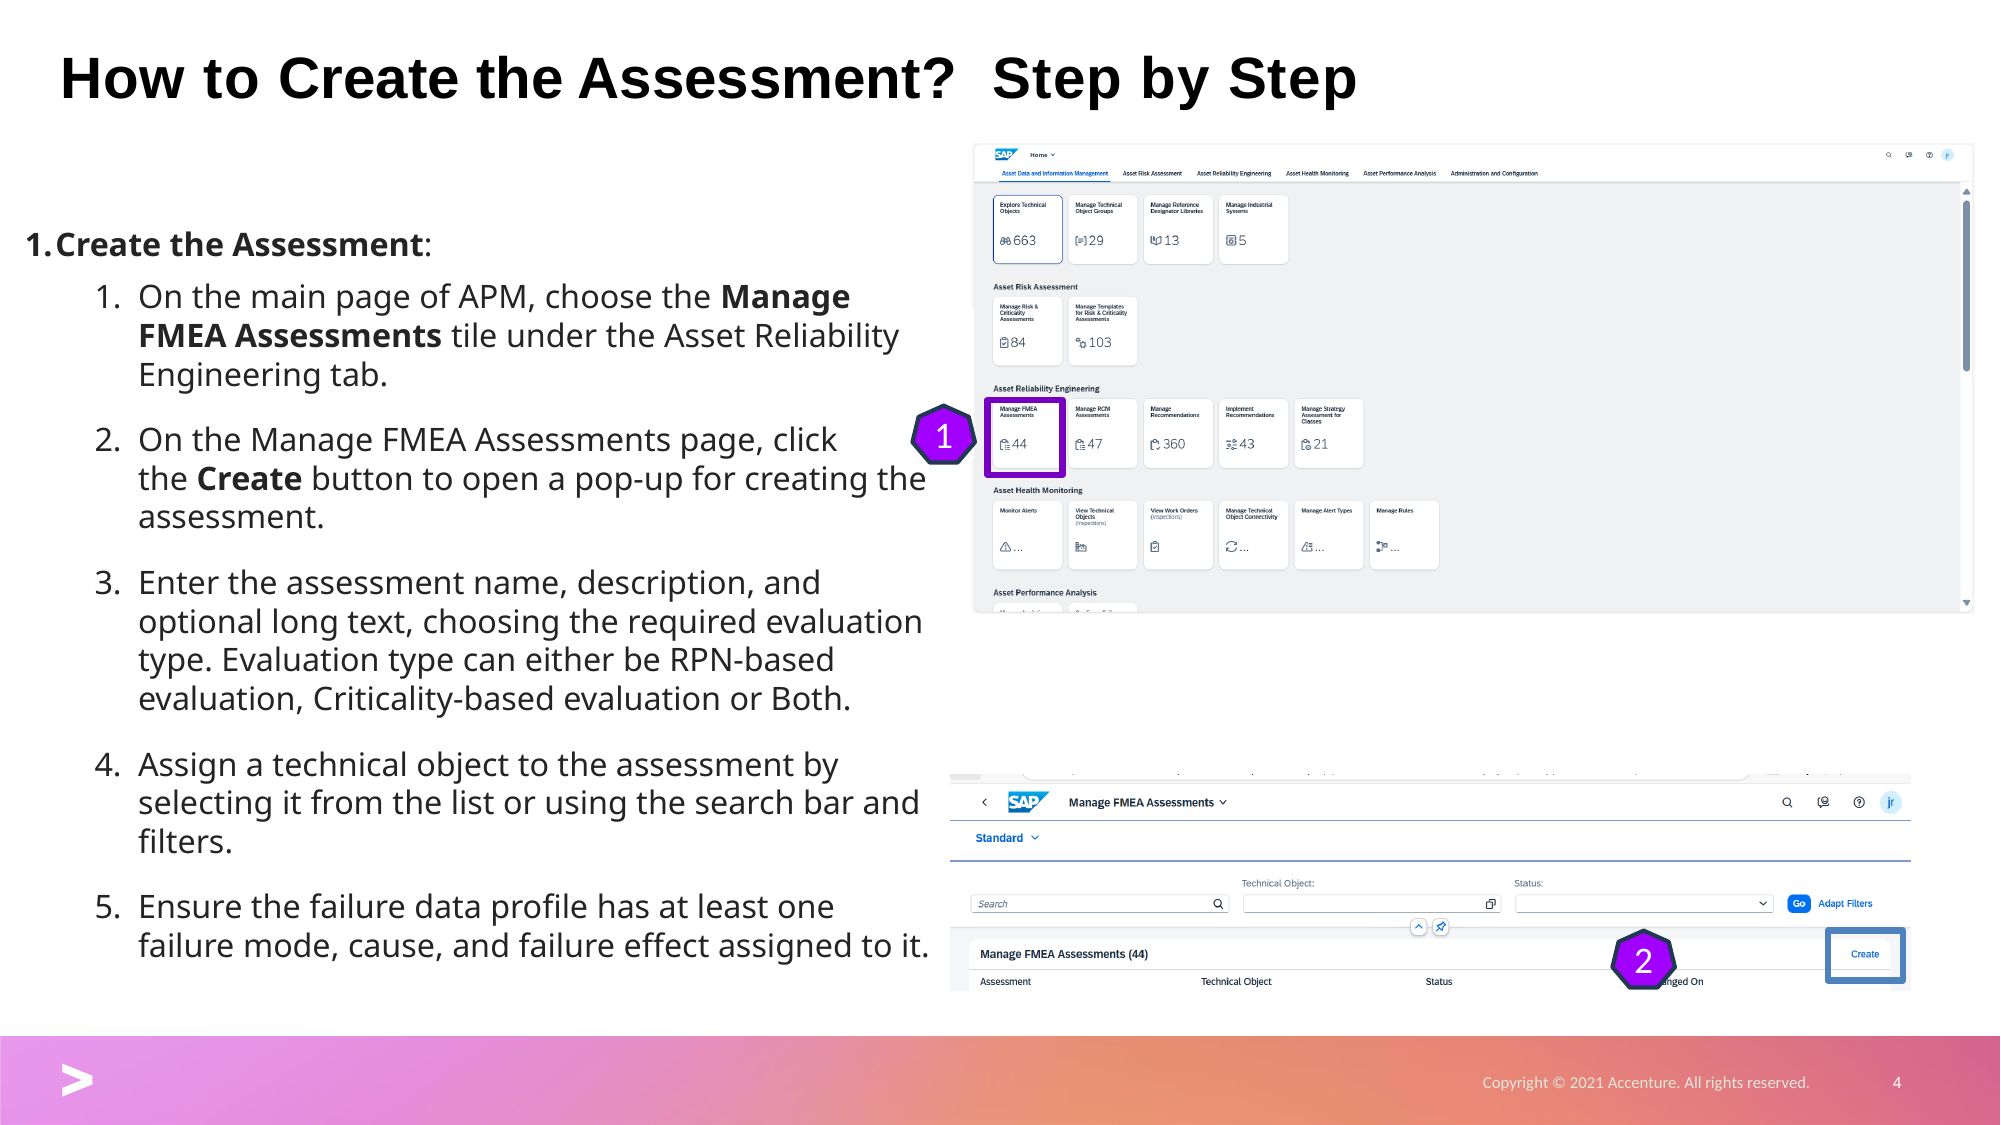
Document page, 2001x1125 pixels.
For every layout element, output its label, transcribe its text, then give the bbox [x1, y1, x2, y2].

text_box 1 [910, 403, 966, 465]
title How to Create the Assessment? Step by Step [60, 40, 1858, 207]
slide_number 4 [1893, 1072, 1919, 1094]
picture [971, 143, 1976, 614]
footer Copyright © 2021 Accenture. All rights reserved. [1482, 1071, 1878, 1093]
picture [949, 774, 1911, 991]
picture [0, 1036, 2000, 1125]
text_box Create the Assessment: On the main page of APM, choose the Manage FMEA Assessments tile under the Asset Reliability Engineering tab. On the Manage FMEA Assessments page, click the Create button to open a pop-up for creating the assessment. Enter the assessment name, description, and optional long text, choosing the required evaluation type. Evaluation type can either be RPN-based evaluation, Criticality-based evaluation or Both. Assign a technical object to the assessment by selecting it from the list or using the search bar and filters. Ensure the failure data profile has at least one failure mode, cause, and failure effect assigned to it. [24, 224, 932, 1035]
